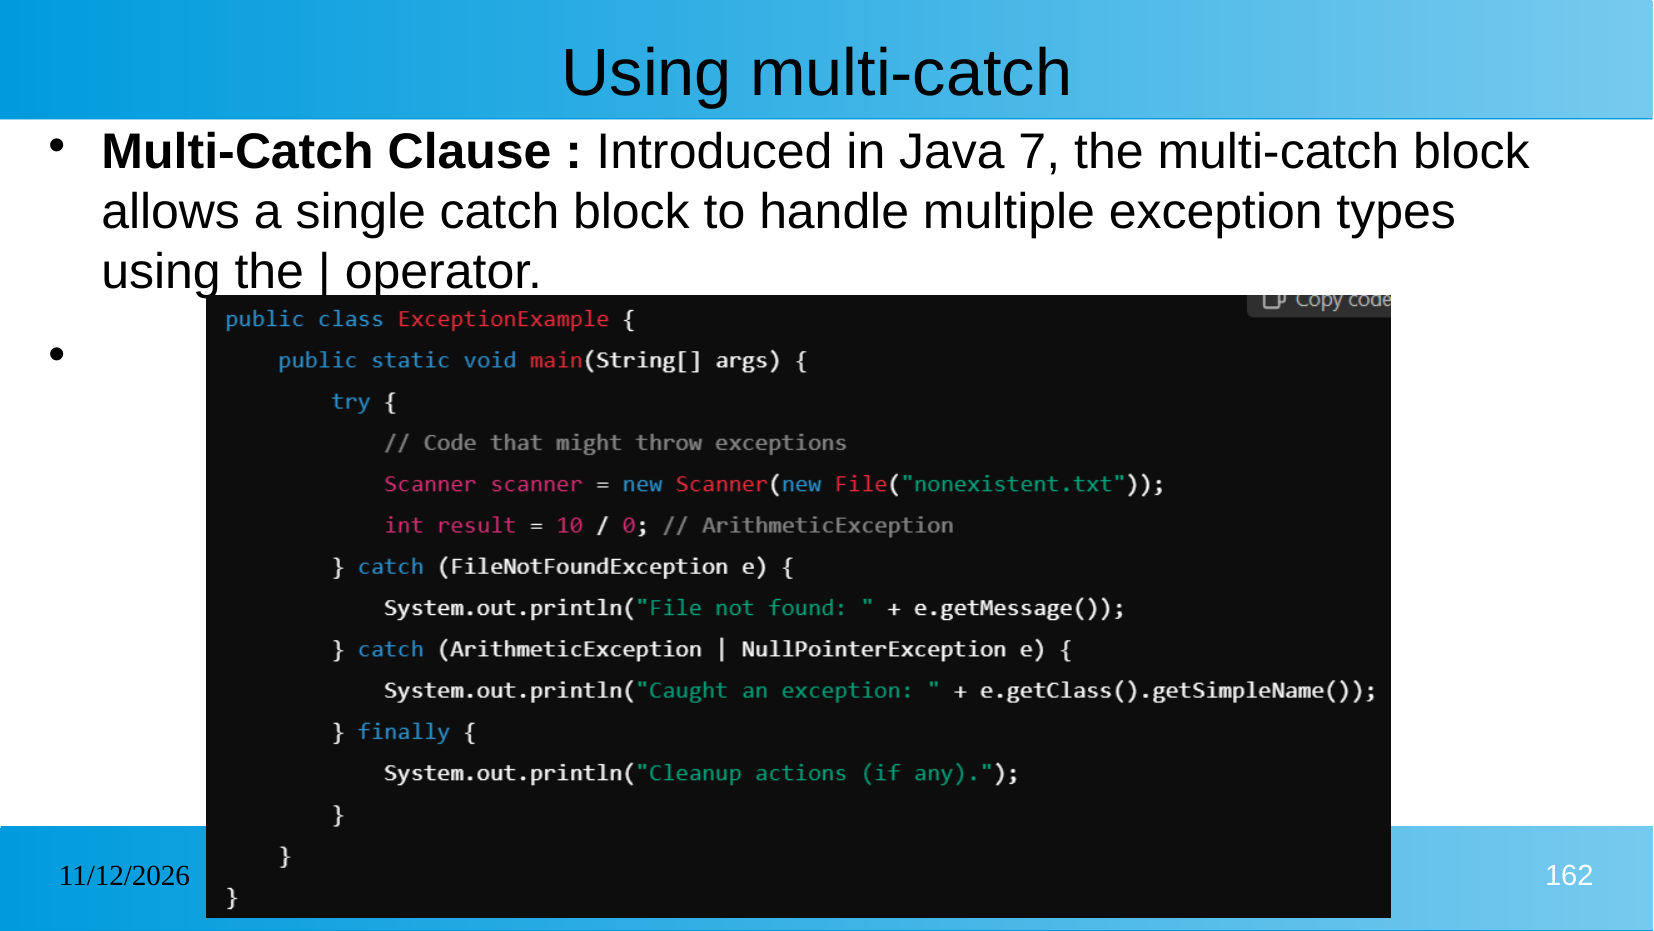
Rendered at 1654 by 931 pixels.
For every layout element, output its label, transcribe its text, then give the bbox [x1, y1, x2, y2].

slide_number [59, 856, 201, 915]
picture [206, 295, 1391, 918]
title Using multi-catch [59, 29, 1594, 108]
slide_number 162 [1396, 856, 1594, 915]
list Multi-Catch Clause : Introduced in Java 7, the multi-catch block allows a single catch block to handle multiple exception types using the | operator. [30, 118, 1566, 840]
